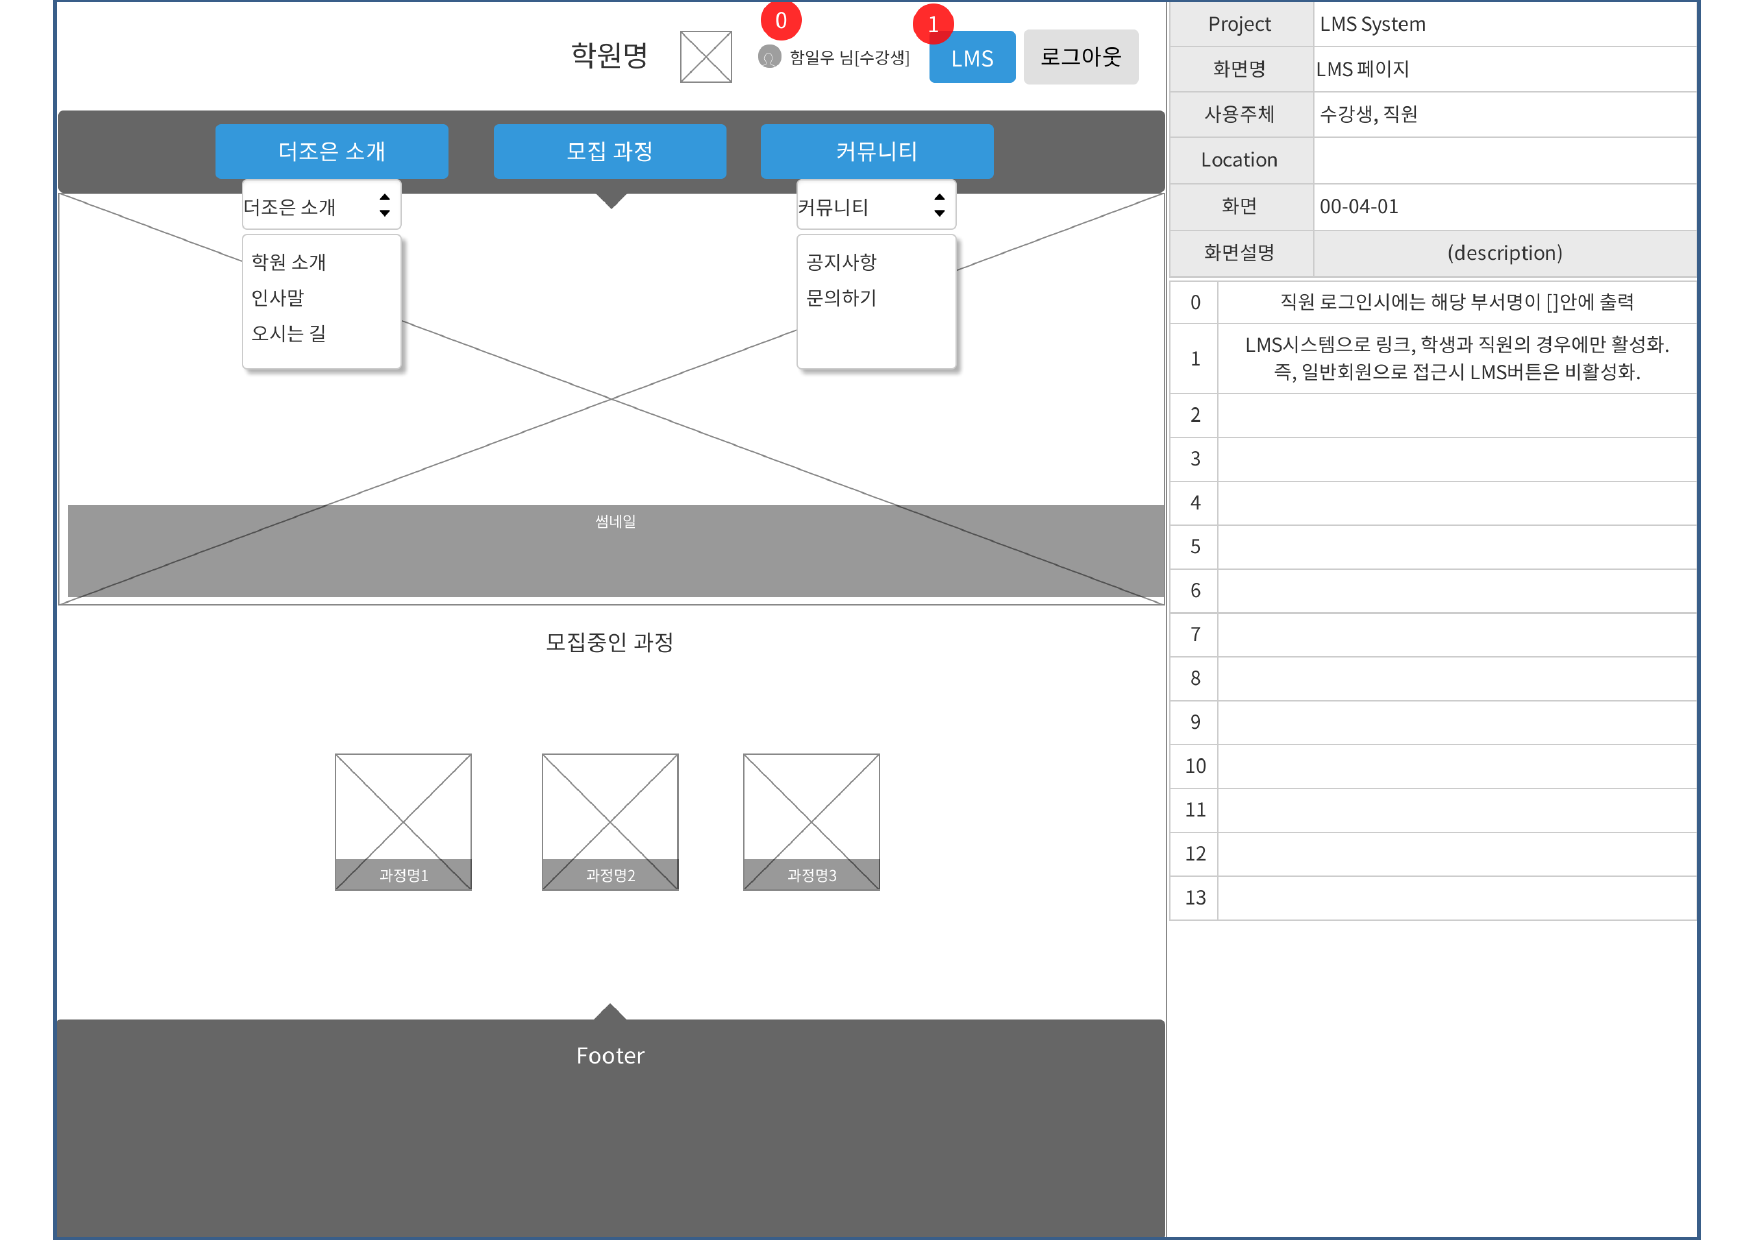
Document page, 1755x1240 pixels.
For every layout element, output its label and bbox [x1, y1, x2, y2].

text_box [55, 0, 1699, 1240]
